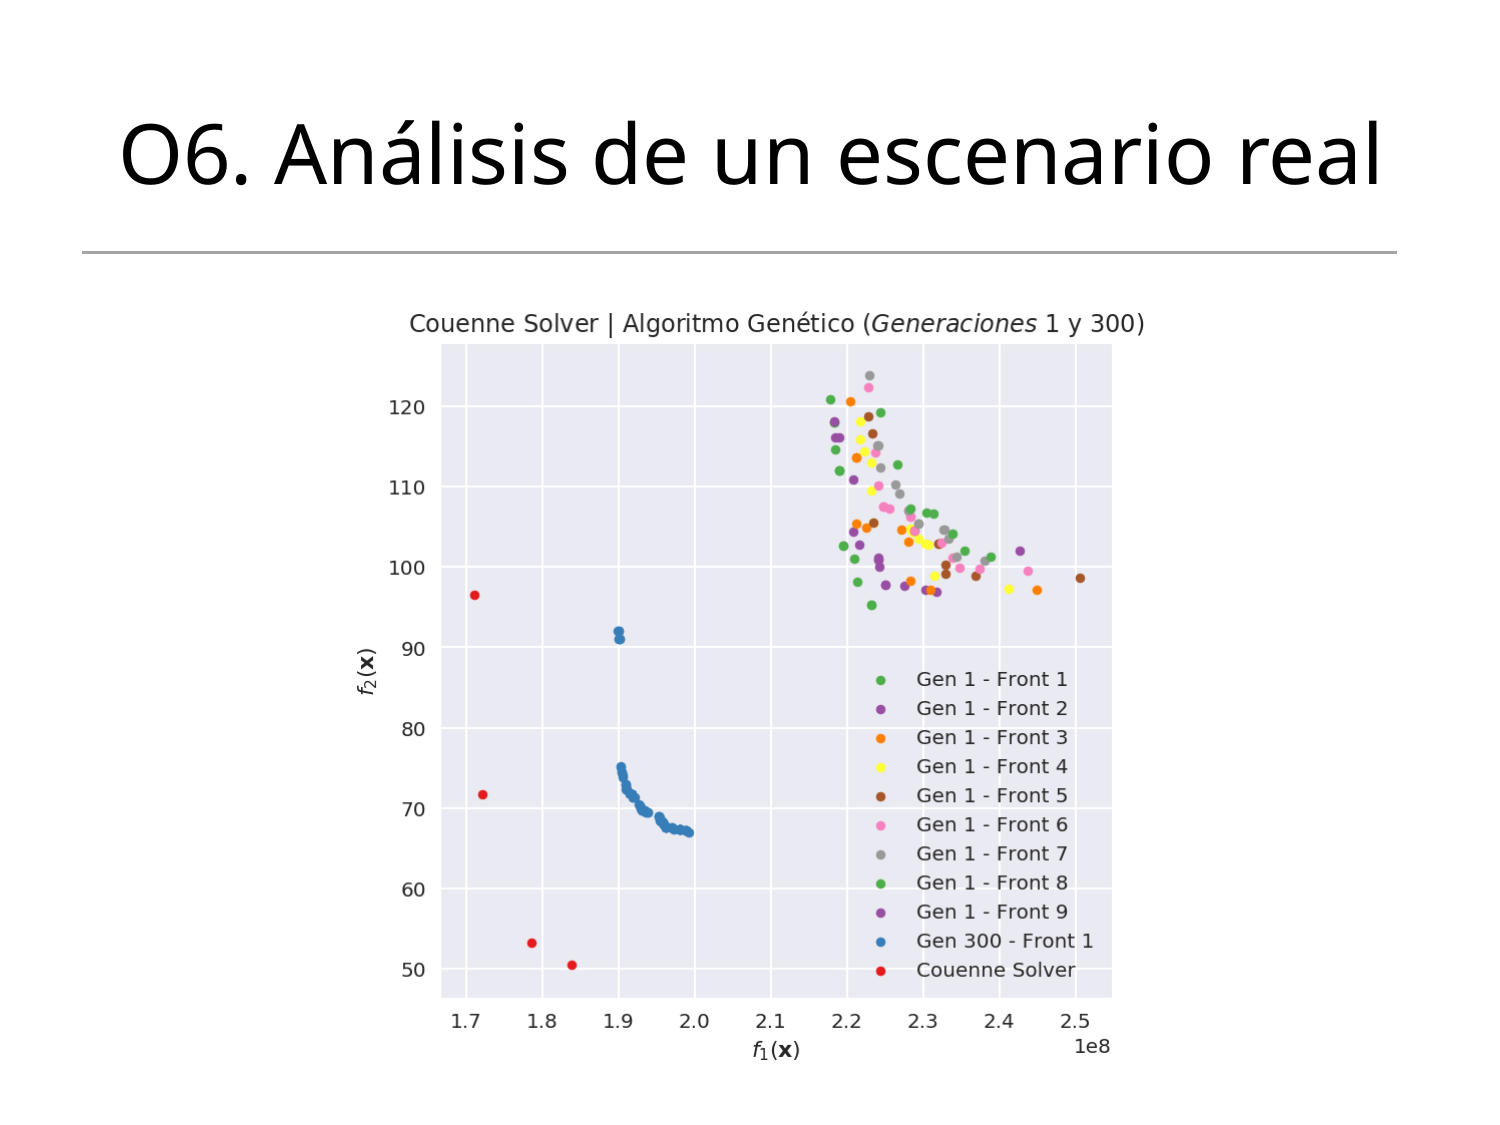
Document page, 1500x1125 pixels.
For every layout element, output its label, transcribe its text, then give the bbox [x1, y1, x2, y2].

picture [342, 295, 1158, 1077]
title O6. Análisis de un escenario real [103, 48, 1434, 266]
